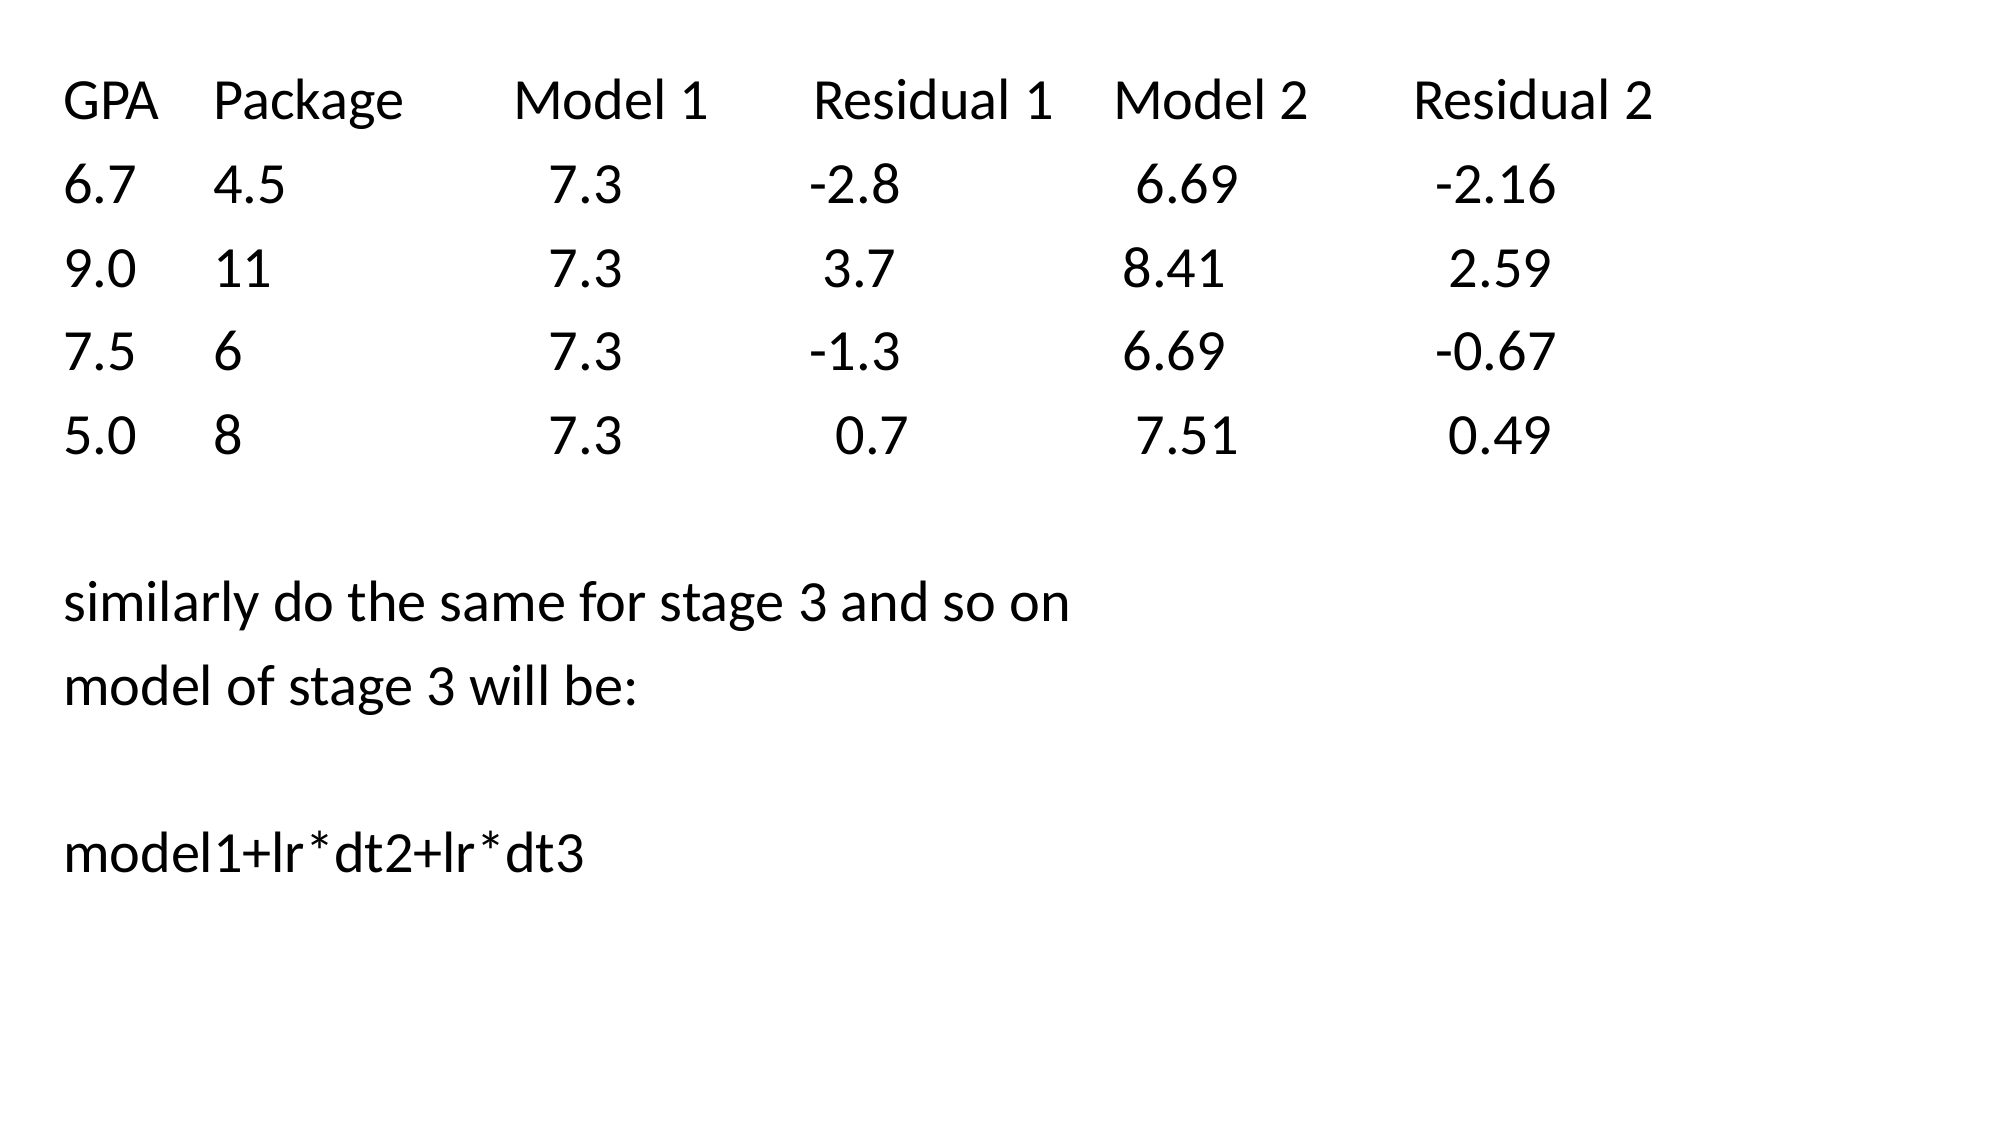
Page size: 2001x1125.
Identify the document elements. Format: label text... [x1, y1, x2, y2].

list GPA Package Model 1 Residual 1 Model 2 Residual 2 6.7 4.5 7.3 -2.8 6.69 -2.16 9.0 11 7.3 3.7 8.41 2.59 7.5 6 7.3 -1.3 6.69 -0.67 5.0 8 7.3 0.7 7.51 0.49 similarly do the same for stage 3 and so on model of stage 3 will be: model1+lr*dt2+lr*dt3 [48, 62, 1868, 1033]
